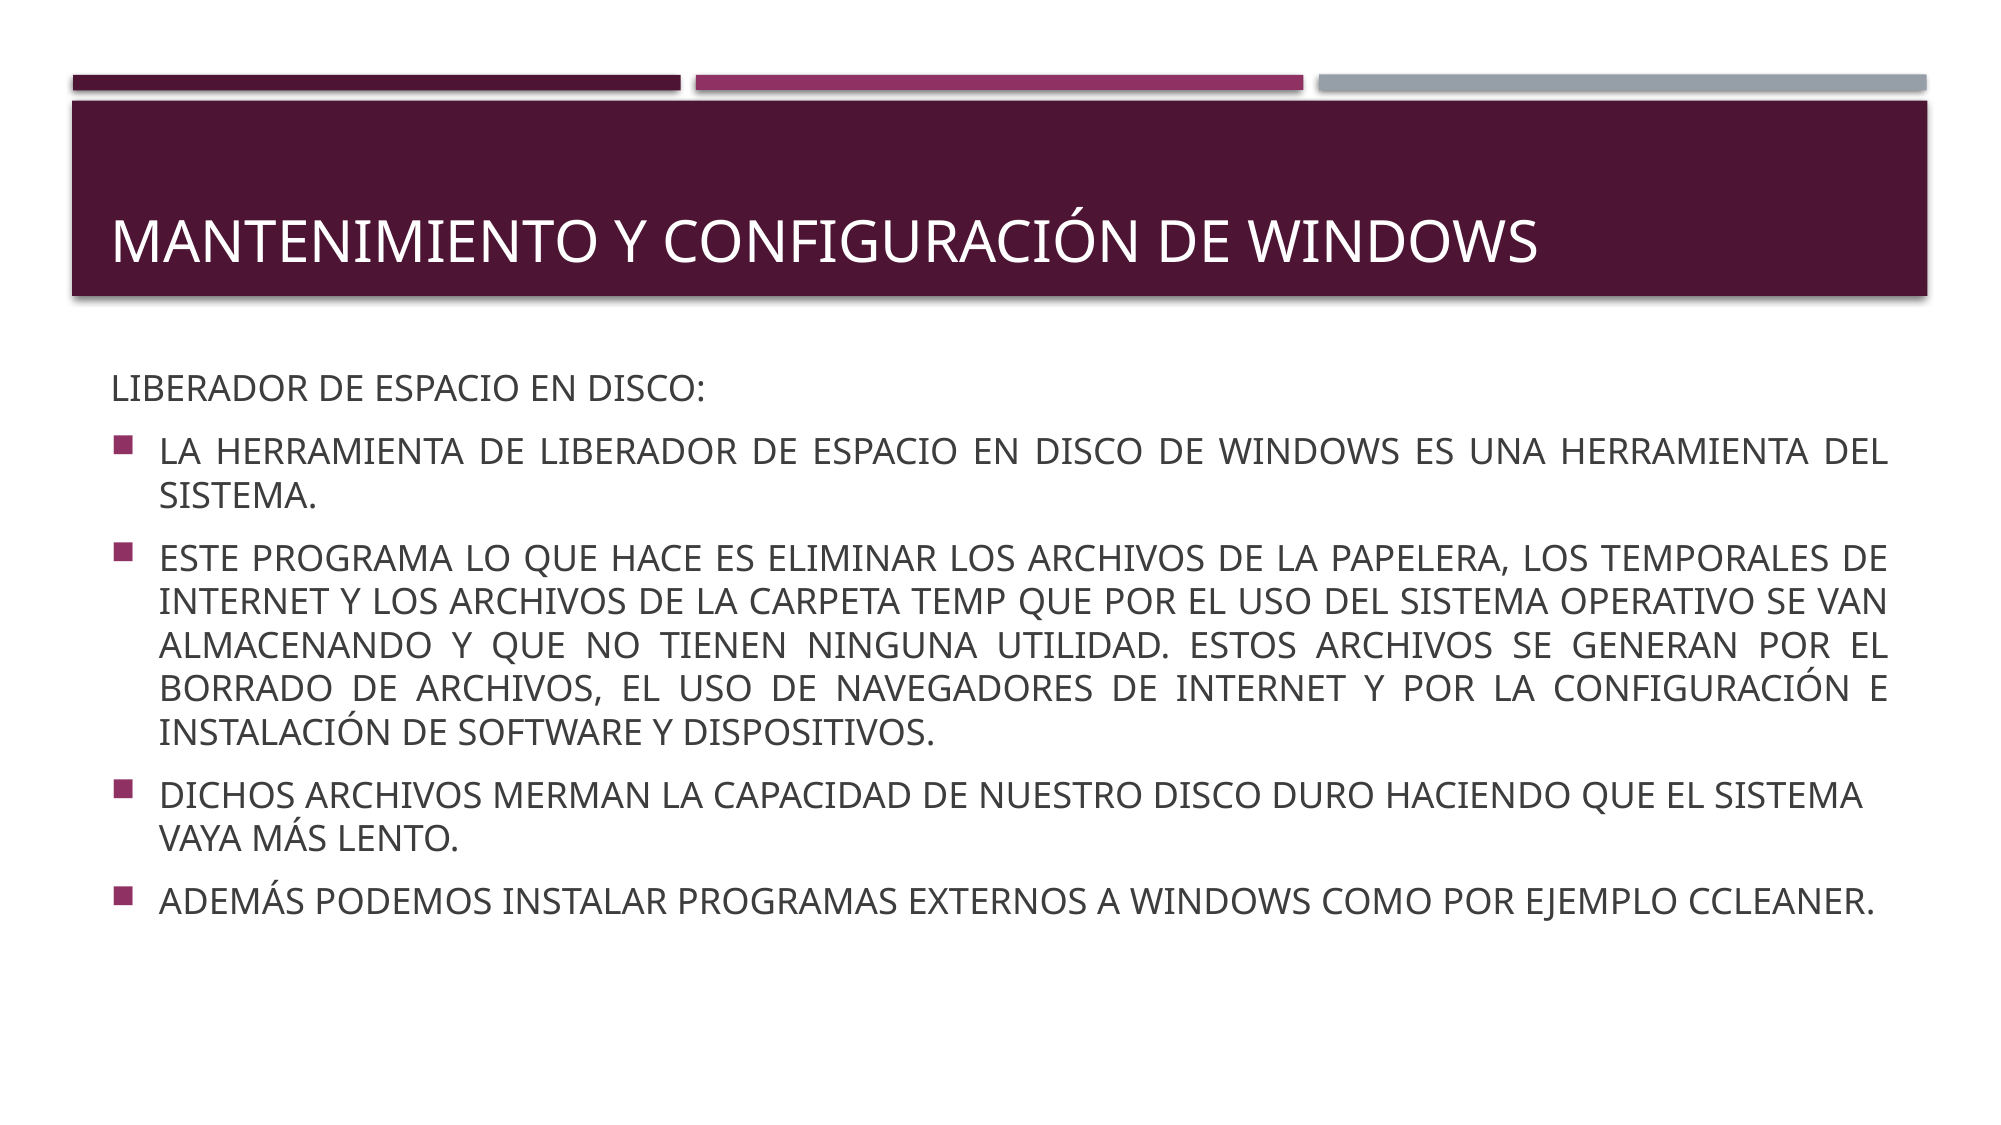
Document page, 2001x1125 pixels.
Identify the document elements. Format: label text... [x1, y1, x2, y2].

list LIBERADOR DE ESPACIO EN DISCO: LA HERRAMIENTA DE LIBERADOR DE ESPACIO EN DISCO DE WINDOWS ES UNA HERRAMIENTA DEL SISTEMA. ESTE PROGRAMA LO QUE HACE ES ELIMINAR LOS ARCHIVOS DE LA PAPELERA, LOS TEMPORALES DE INTERNET Y LOS ARCHIVOS DE LA CARPETA TEMP QUE POR EL USO DEL SISTEMA OPERATIVO SE VAN ALMACENANDO Y QUE NO TIENEN NINGUNA UTILIDAD. ESTOS ARCHIVOS SE GENERAN POR EL BORRADO DE ARCHIVOS, EL USO DE NAVEGADORES DE INTERNET Y POR LA CONFIGURACIÓN E INSTALACIÓN DE SOFTWARE Y DISPOSITIVOS. DICHOS ARCHIVOS MERMAN LA CAPACIDAD DE NUESTRO DISCO DURO HACIENDO QUE EL SISTEMA VAYA MÁS LENTO. ADEMÁS PODEMOS INSTALAR PROGRAMAS EXTERNOS A WINDOWS COMO POR EJEMPLO CCLEANER. [95, 357, 1905, 962]
title MANTENIMIENTO Y CONFIGURACIÓN DE WINDOWS [95, 115, 1905, 282]
